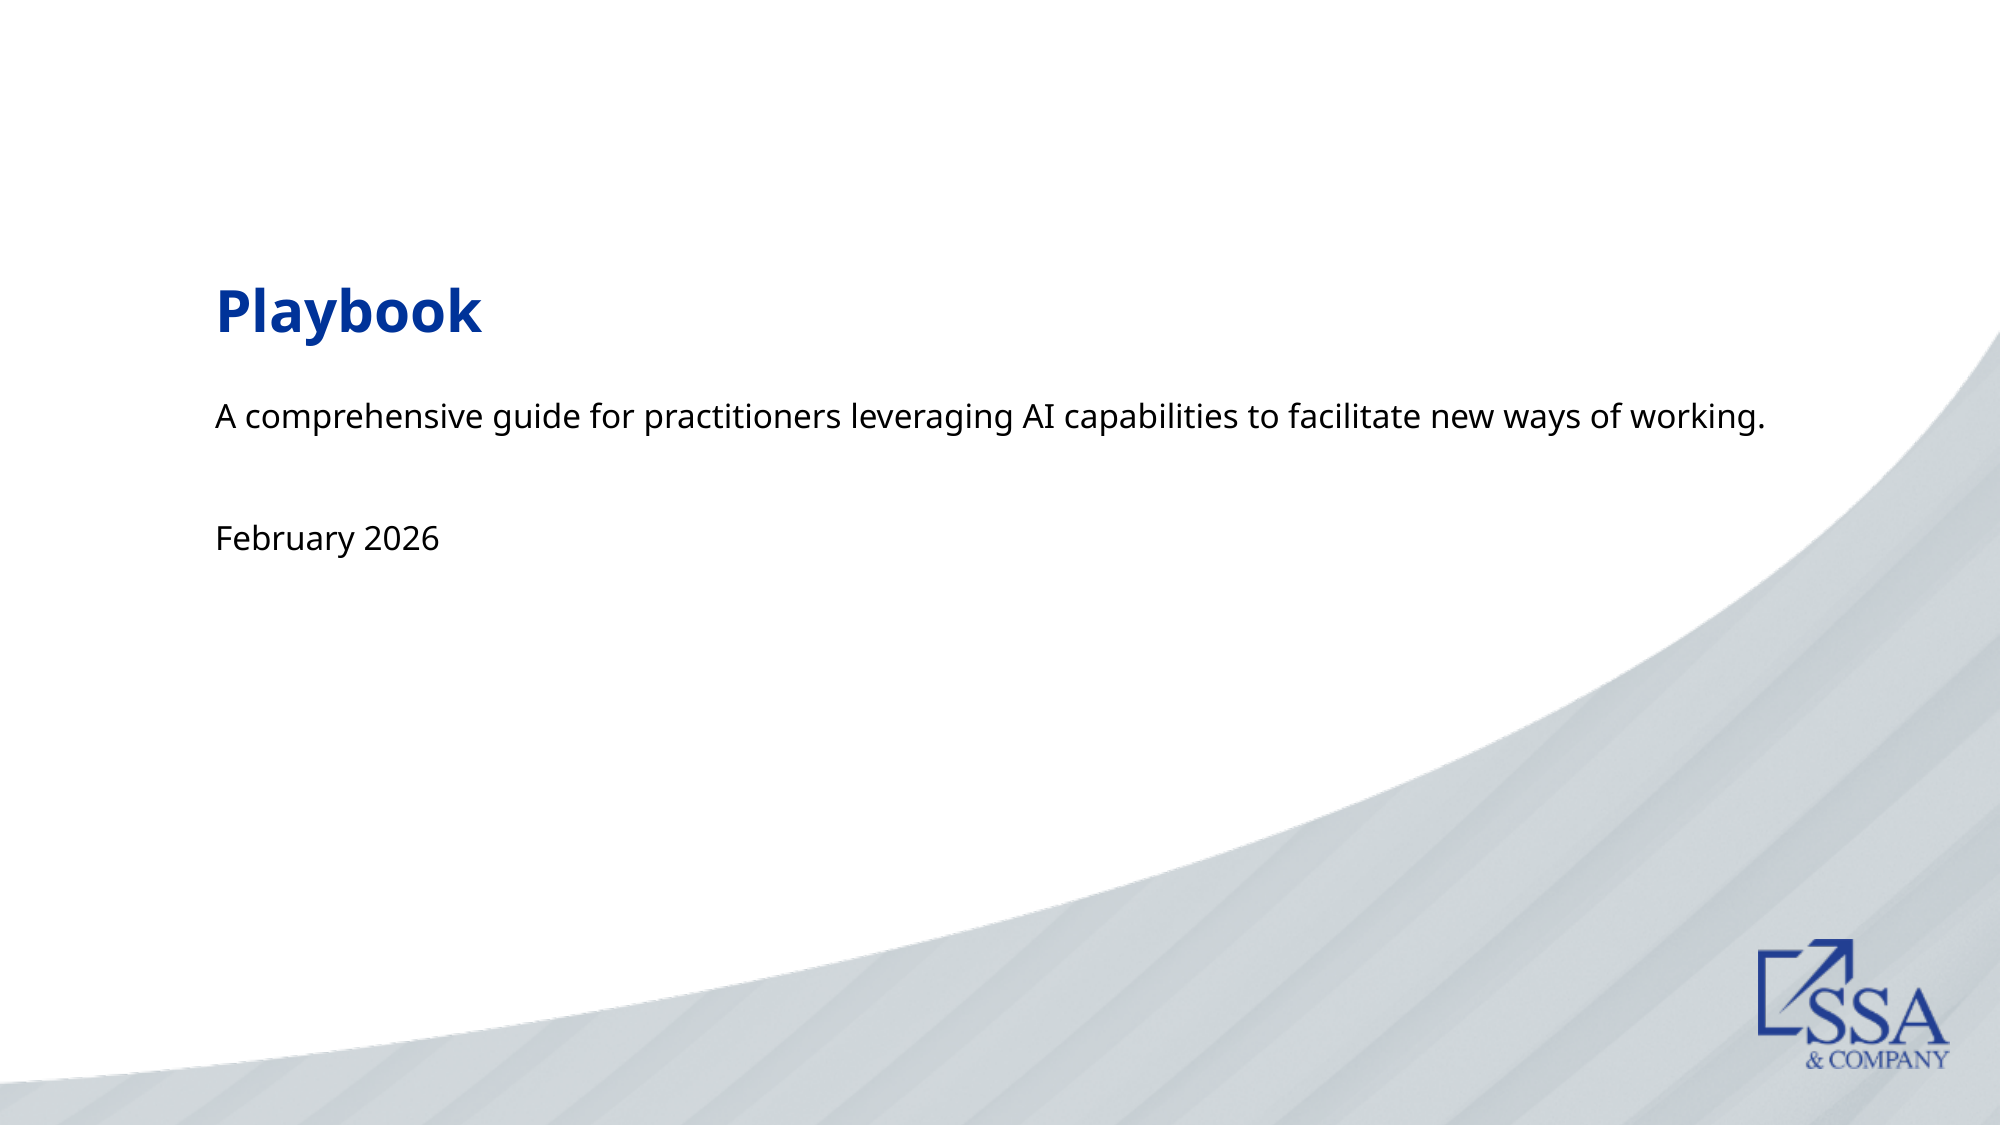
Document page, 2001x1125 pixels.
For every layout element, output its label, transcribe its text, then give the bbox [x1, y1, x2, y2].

list A comprehensive guide for practitioners leveraging AI capabilities to facilitate new ways of working. February 2026 [200, 387, 1863, 495]
title Playbook [200, 212, 1863, 353]
picture [1758, 939, 1950, 1069]
